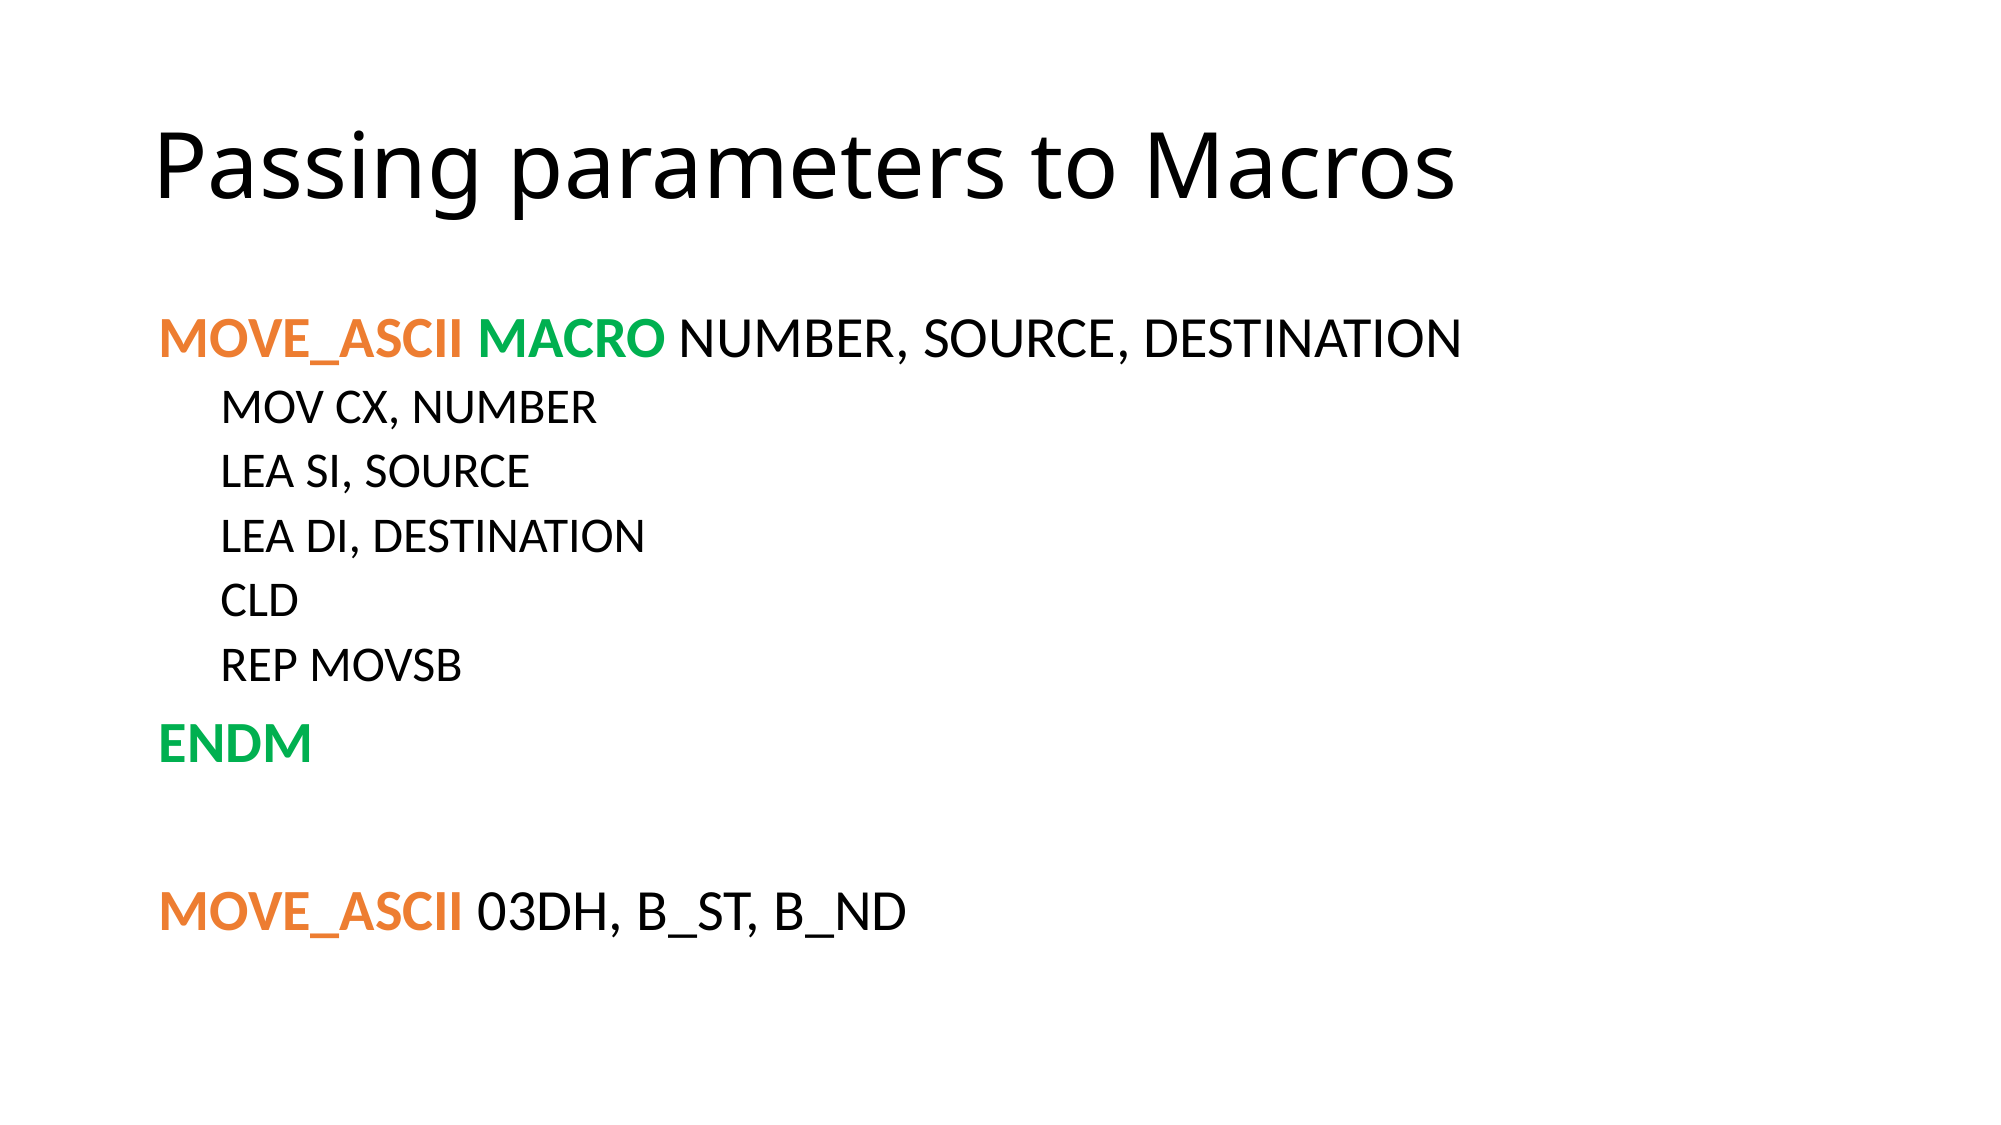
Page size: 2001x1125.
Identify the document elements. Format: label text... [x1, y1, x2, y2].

list MOVE_ASCII MACRO NUMBER, SOURCE, DESTINATION MOV CX, NUMBER LEA SI, SOURCE LEA DI, DESTINATION CLD REP MOVSB ENDM MOVE_ASCII 03DH, B_ST, B_ND [137, 299, 1863, 1014]
title Passing parameters to Macros [137, 59, 1863, 278]
